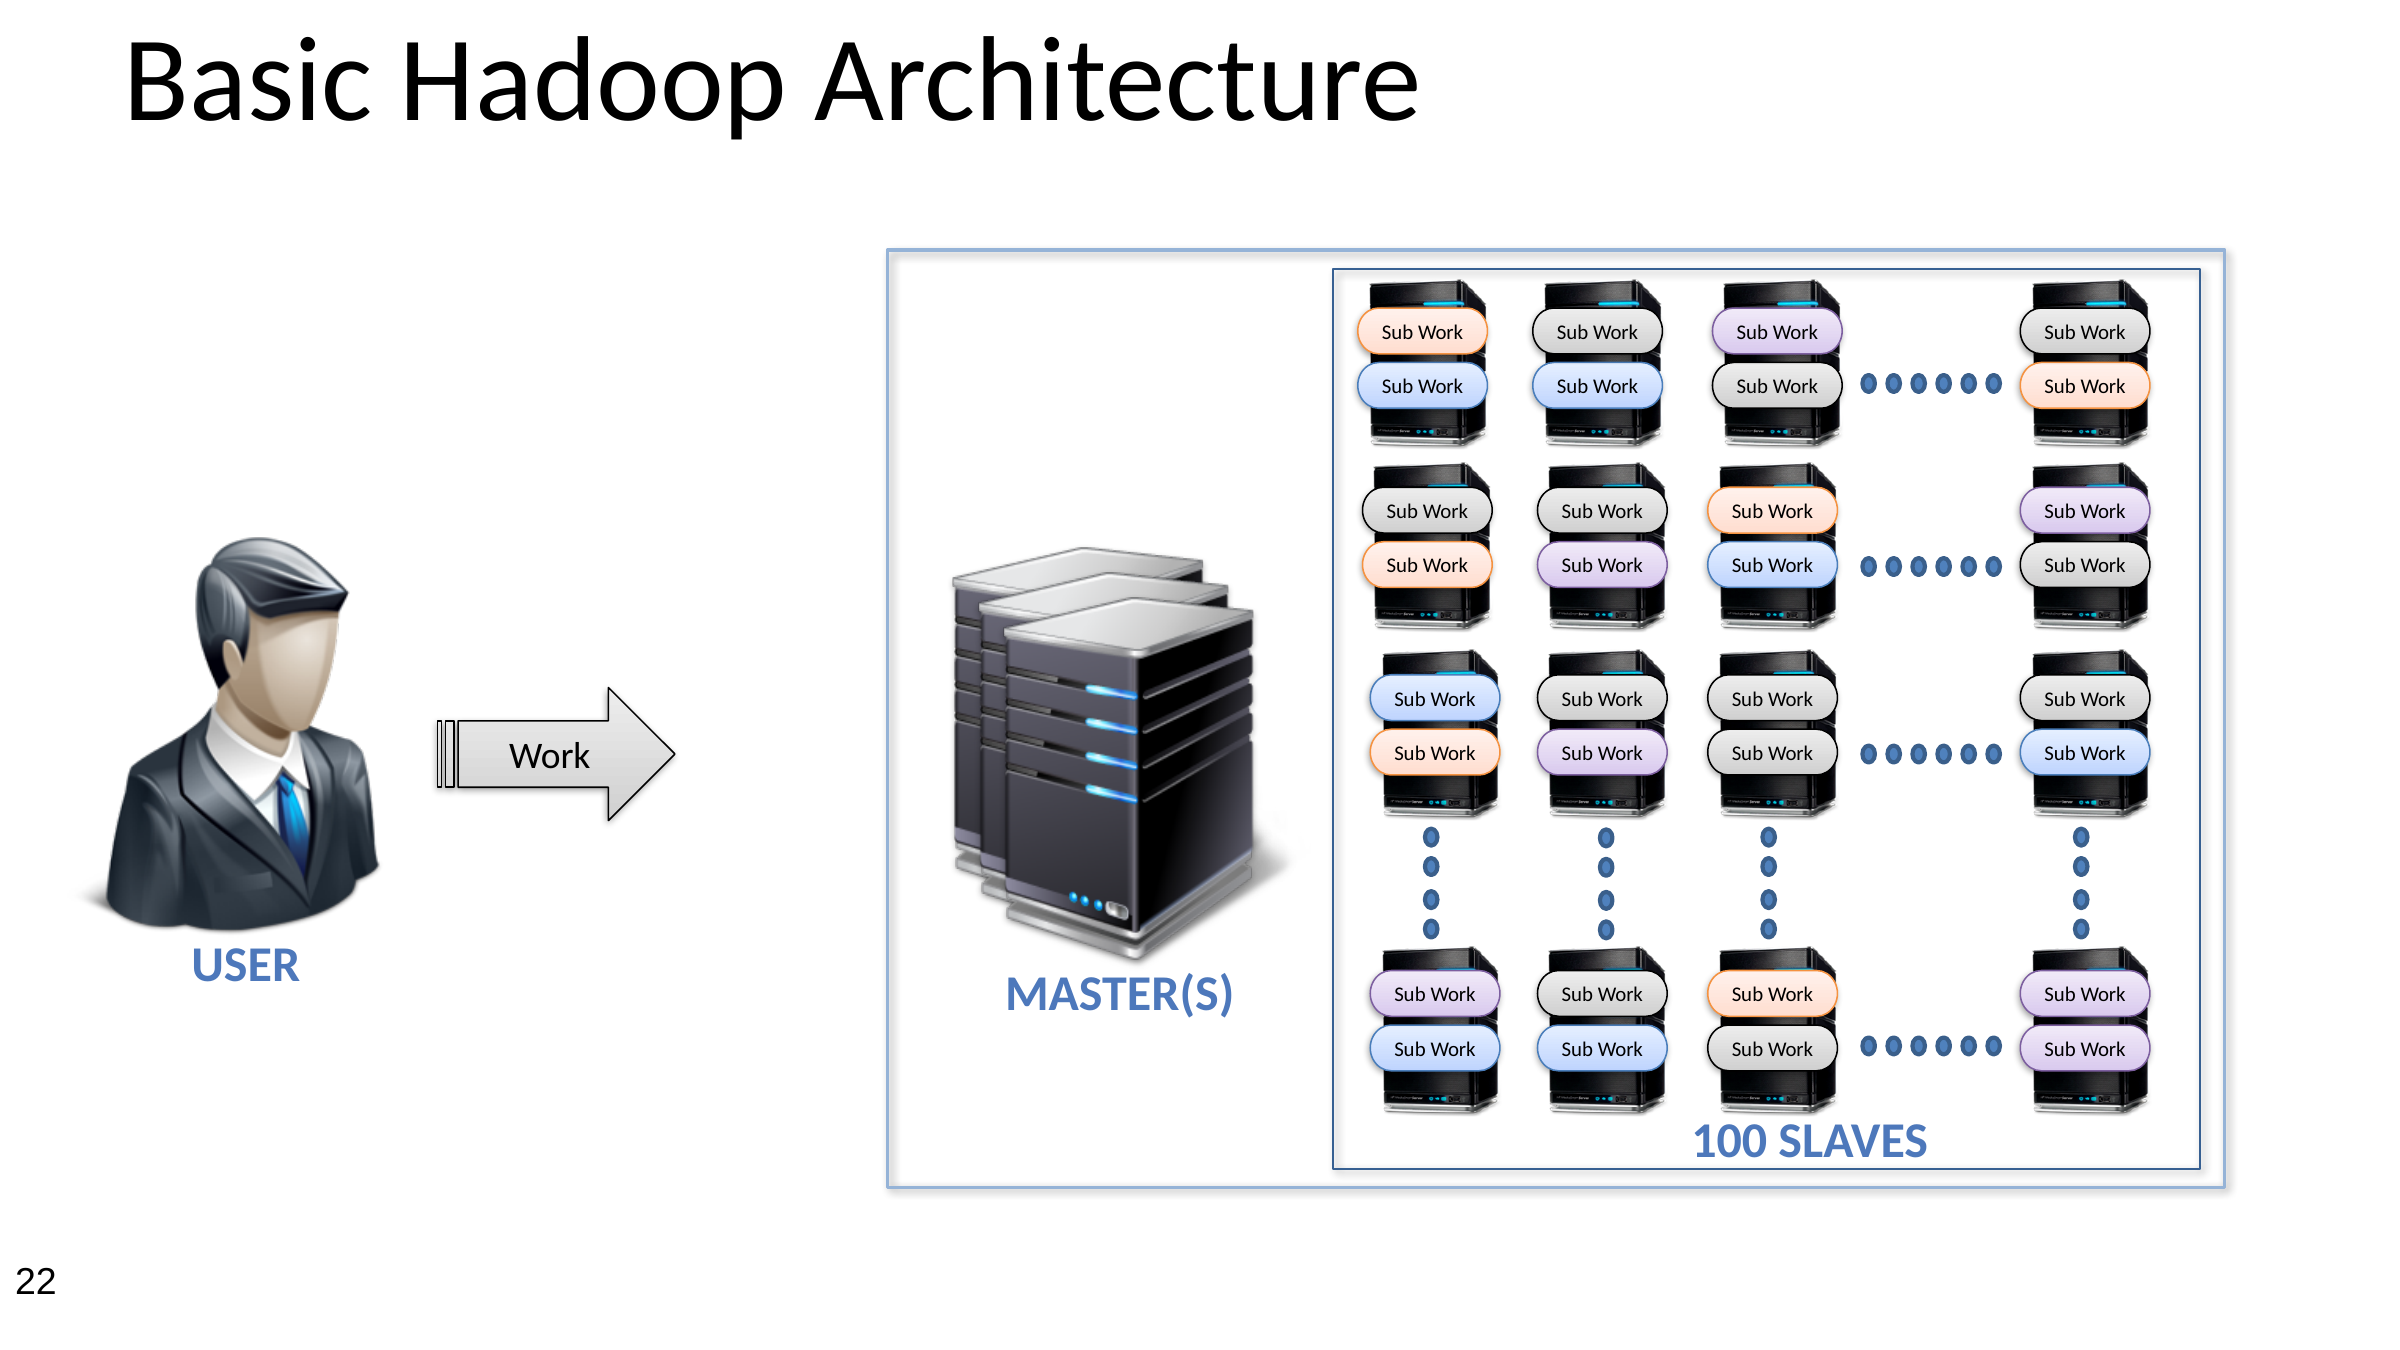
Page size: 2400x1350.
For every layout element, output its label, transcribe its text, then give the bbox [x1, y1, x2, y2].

text_box [1332, 268, 2201, 1169]
picture [1337, 279, 1872, 451]
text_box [1862, 557, 2001, 576]
text_box 100 SLAVES [1676, 1099, 1944, 1175]
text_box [1762, 828, 1776, 938]
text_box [2074, 828, 2088, 938]
text_box Work [457, 686, 676, 822]
picture [1999, 946, 2180, 1118]
picture [1999, 462, 2180, 634]
title Basic Hadoop Architecture [99, 0, 2260, 157]
text_box Master(s) [989, 978, 1250, 1029]
text_box [887, 249, 2226, 1188]
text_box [1862, 374, 2001, 393]
picture [1349, 946, 1868, 1118]
picture [1349, 649, 1868, 821]
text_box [1599, 829, 1613, 939]
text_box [924, 518, 1311, 969]
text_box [1424, 828, 1438, 938]
text_box 22 [0, 1249, 201, 1310]
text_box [1862, 745, 2001, 763]
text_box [45, 536, 447, 1001]
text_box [1862, 1037, 2001, 1055]
text_box Work [451, 720, 455, 788]
picture [1999, 279, 2180, 451]
picture [1999, 649, 2180, 821]
picture [1341, 462, 1868, 634]
